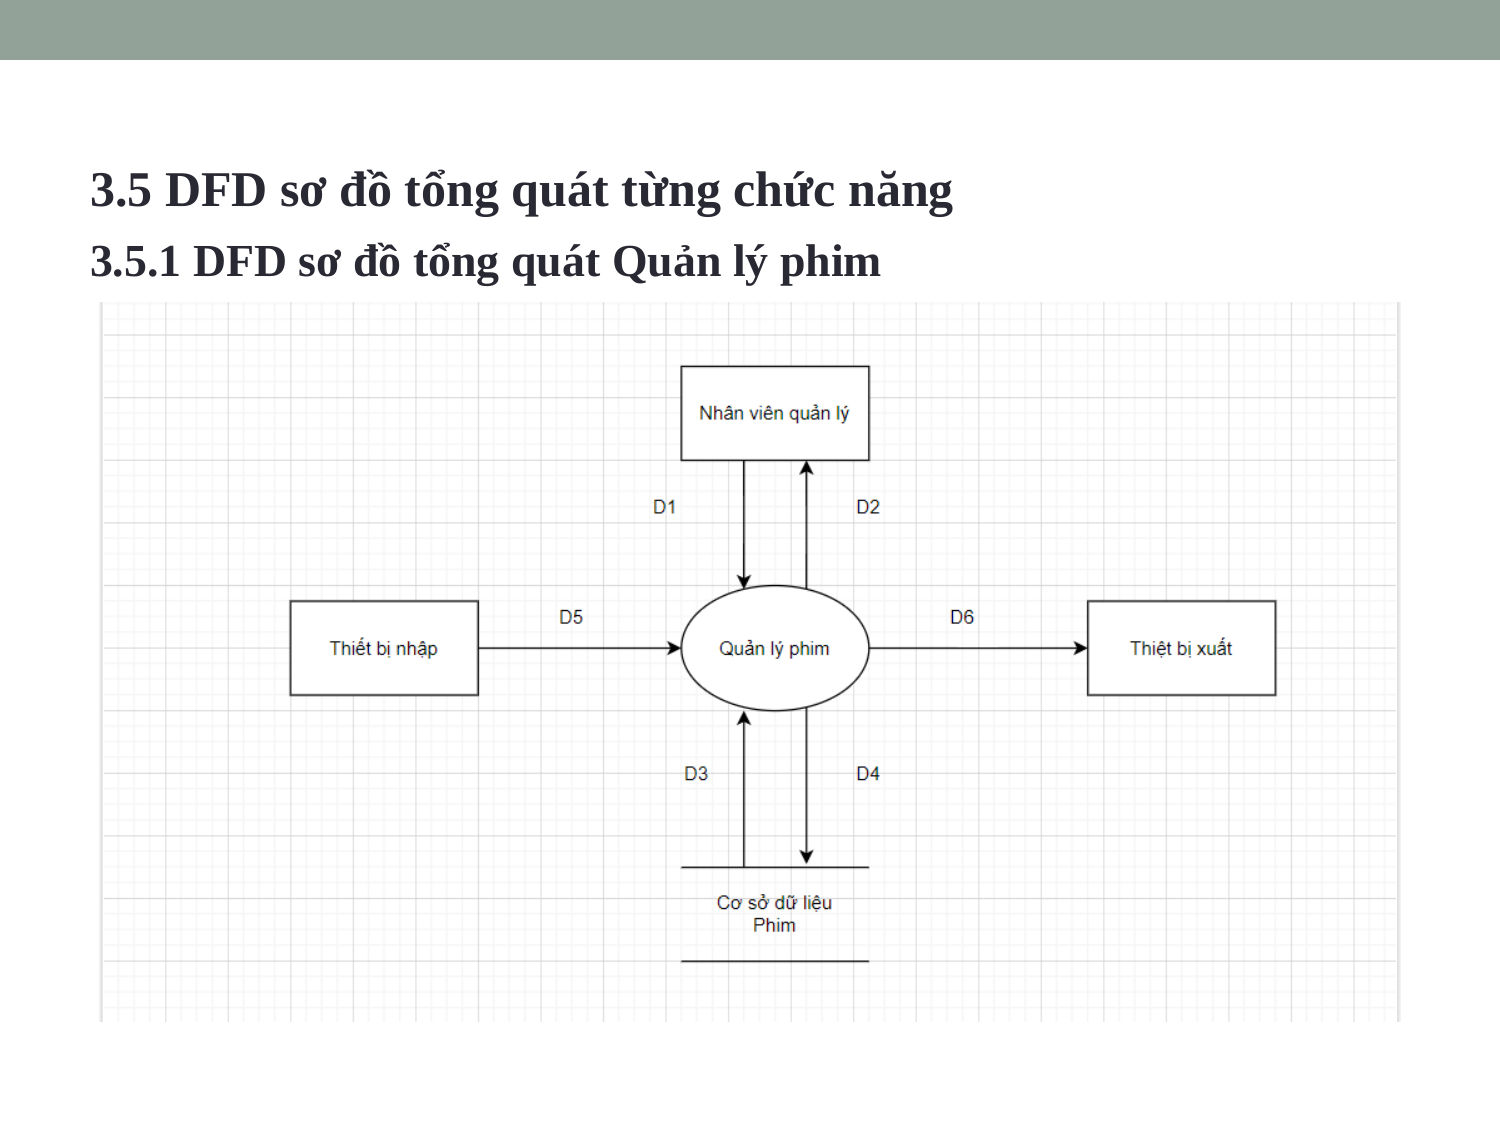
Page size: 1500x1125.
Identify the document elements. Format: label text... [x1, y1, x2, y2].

picture [99, 302, 1401, 1022]
list 3.5 DFD sơ đồ tổng quát từng chức năng 3.5.1 DFD sơ đồ tổng quát Quản lý phim [75, 149, 1425, 1063]
